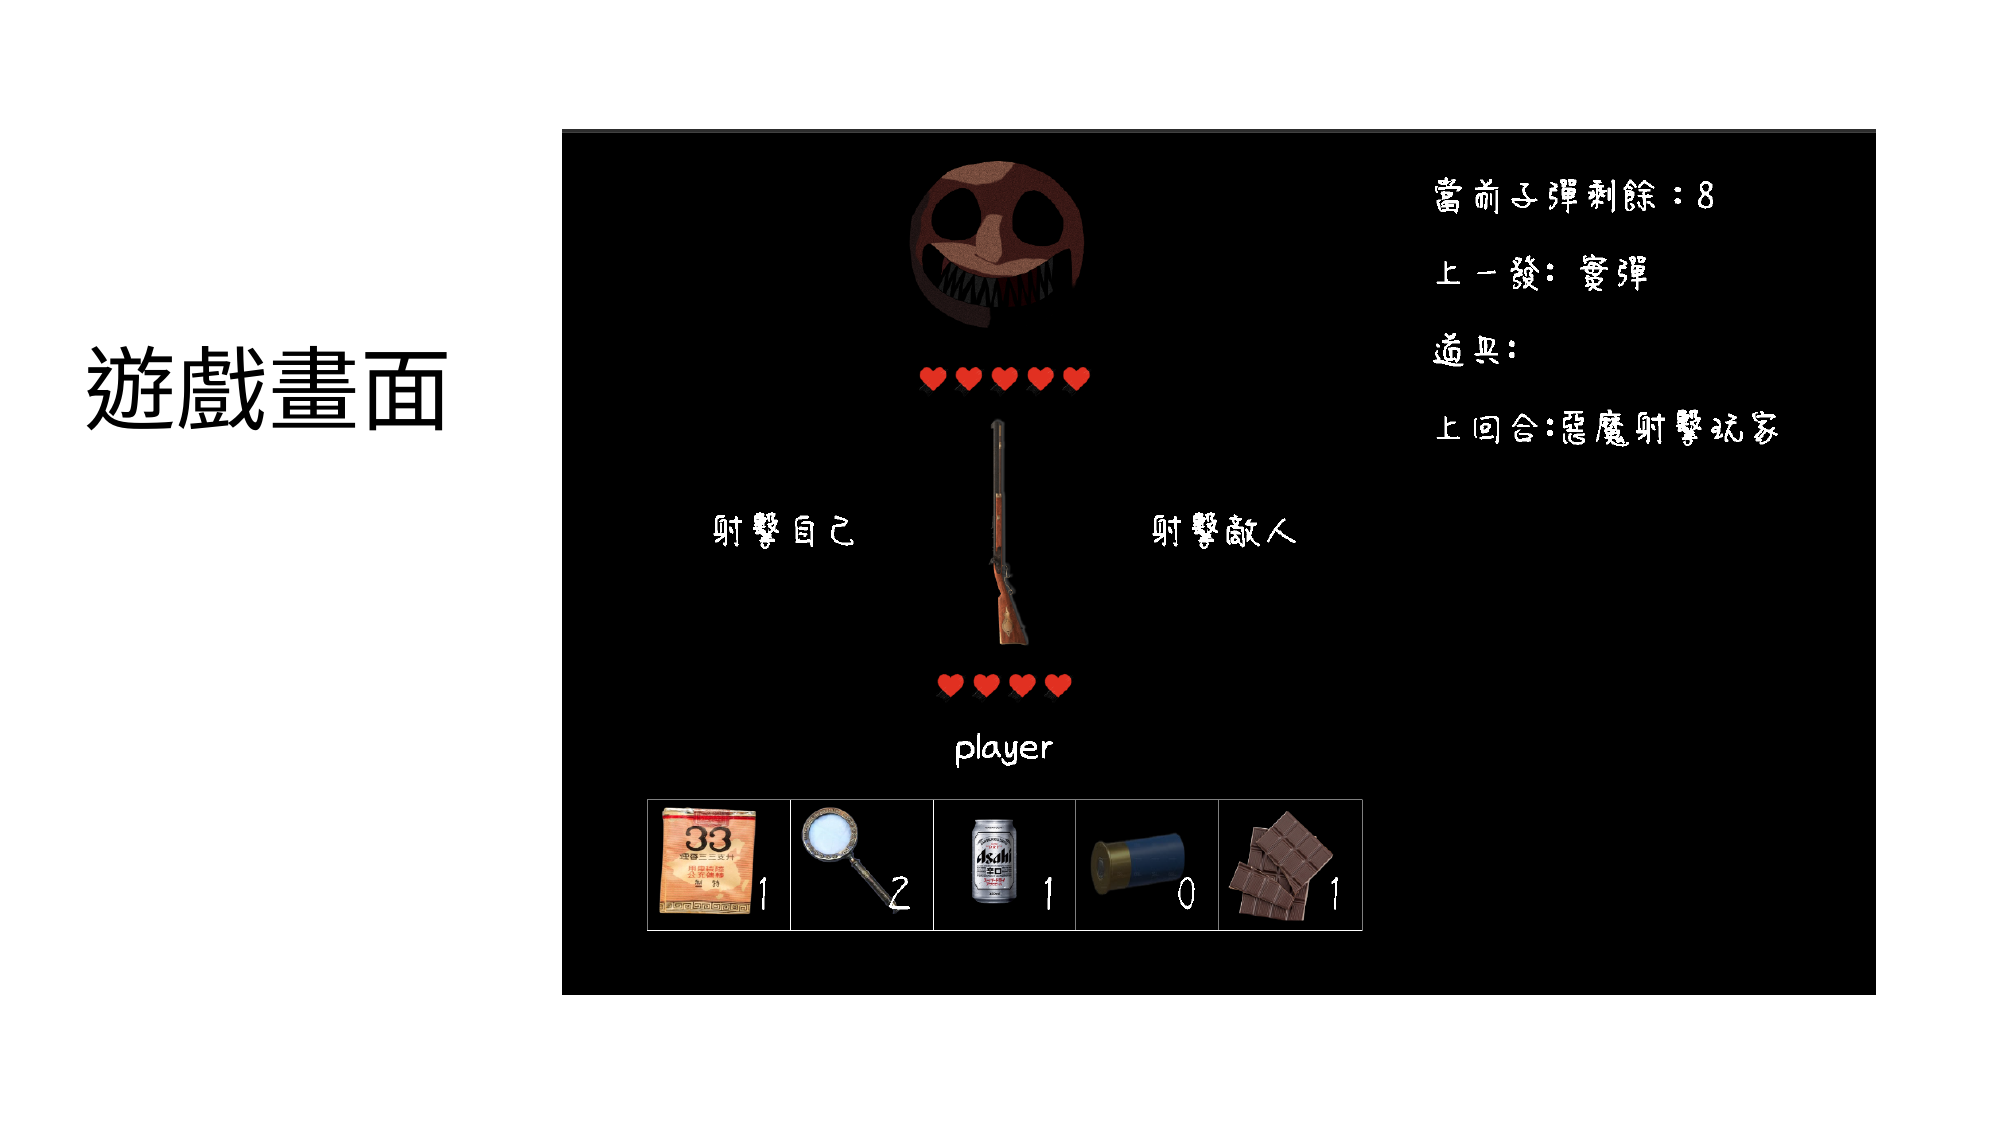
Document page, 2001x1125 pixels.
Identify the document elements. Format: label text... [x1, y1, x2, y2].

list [562, 129, 1877, 996]
title 遊戲畫面 [70, 284, 562, 503]
